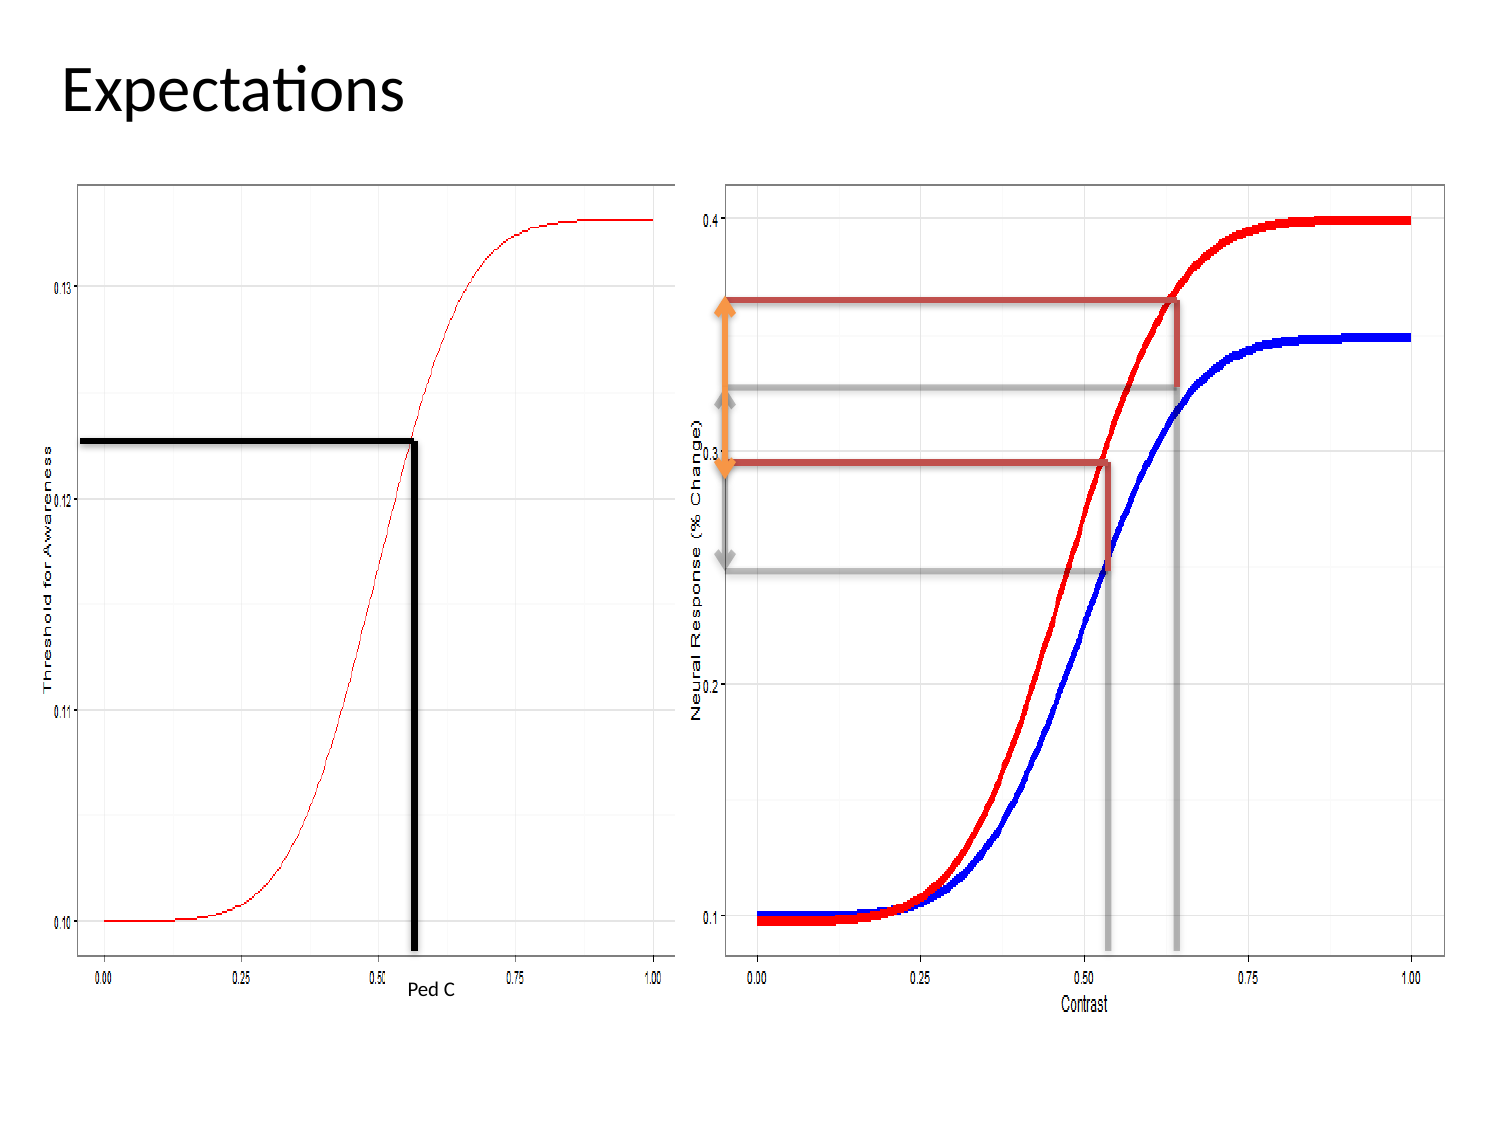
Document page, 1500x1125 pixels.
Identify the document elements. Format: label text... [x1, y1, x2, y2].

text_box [724, 387, 1177, 952]
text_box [29, 150, 673, 1038]
text_box Expectations [46, 37, 421, 133]
picture [674, 150, 1463, 1038]
